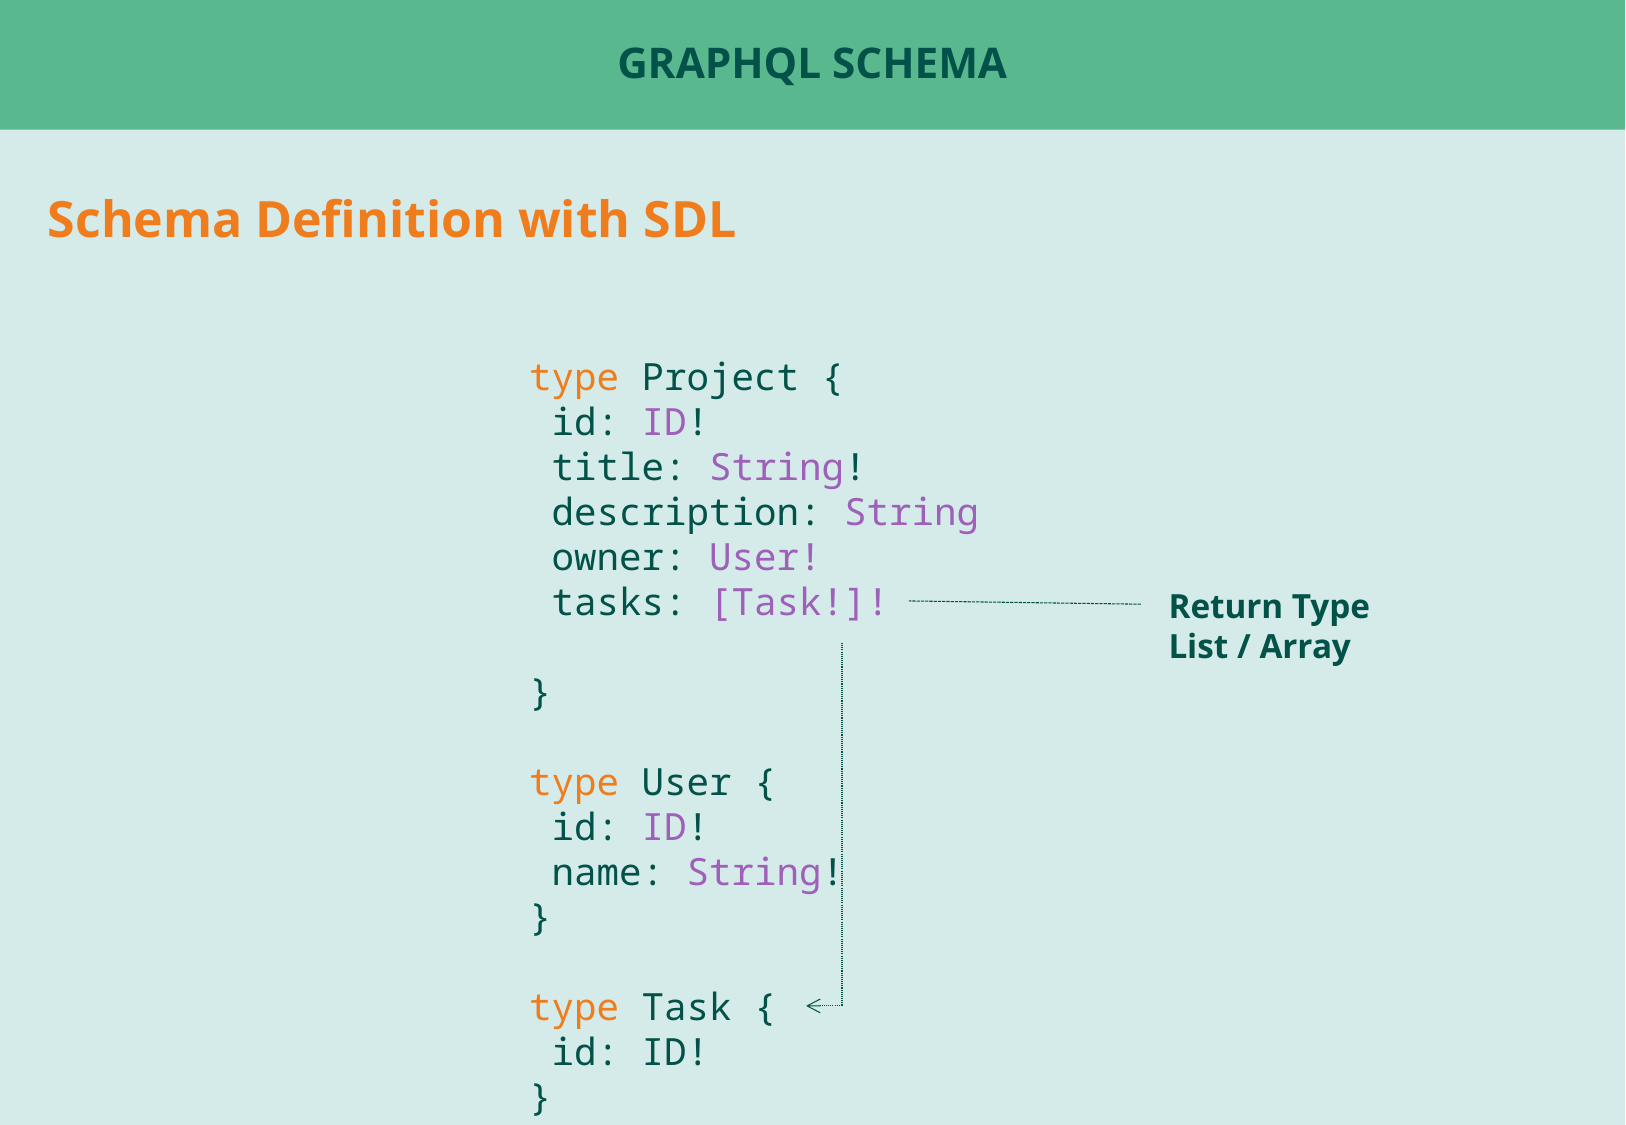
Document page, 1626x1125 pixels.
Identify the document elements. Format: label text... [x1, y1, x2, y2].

text_box Return Type List / Array [1153, 577, 1625, 673]
text_box type Project { id: ID! title: String! description: String owner: User! tasks: [Task!]! } type User { id: ID! name: String! } type Task { id: ID! } [514, 345, 1529, 1125]
title GraphQL Schema [0, 0, 1625, 130]
text_box Schema Definition with SDL [33, 168, 1592, 255]
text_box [908, 600, 1141, 605]
